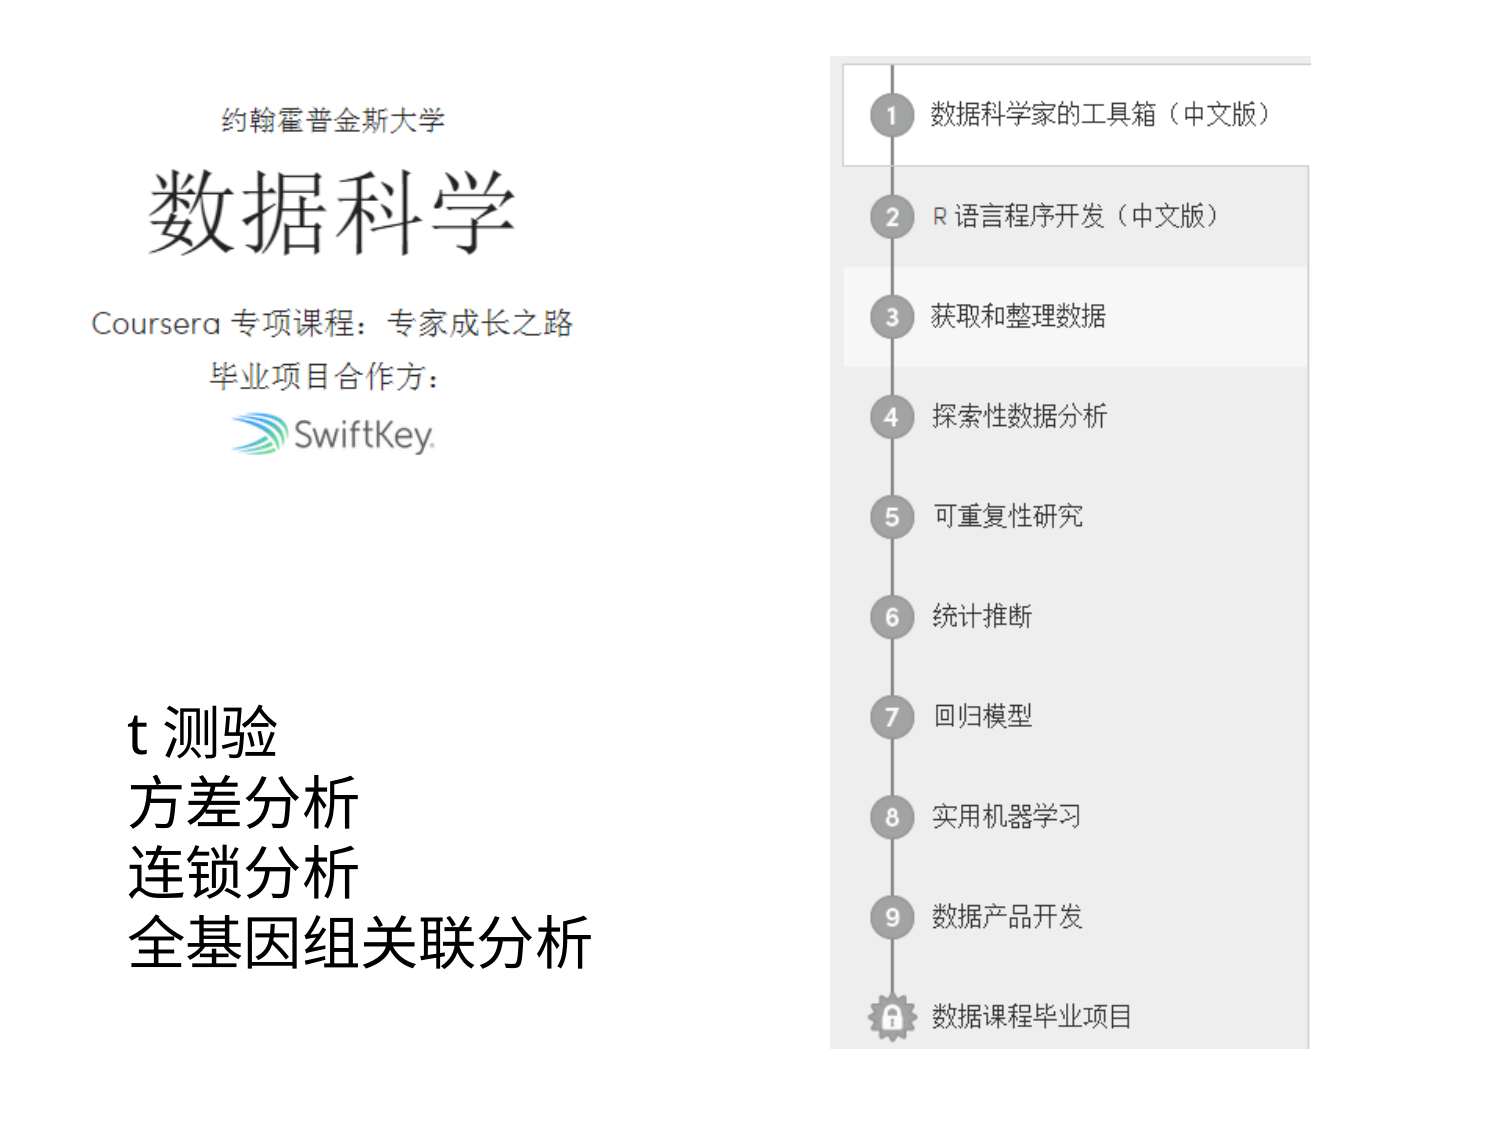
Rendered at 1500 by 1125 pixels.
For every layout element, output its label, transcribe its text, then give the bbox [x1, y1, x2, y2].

picture [830, 56, 1311, 1049]
picture [72, 77, 593, 477]
text_box t测验 方差分析 连锁分析 全基因组关联分析 [112, 688, 609, 984]
